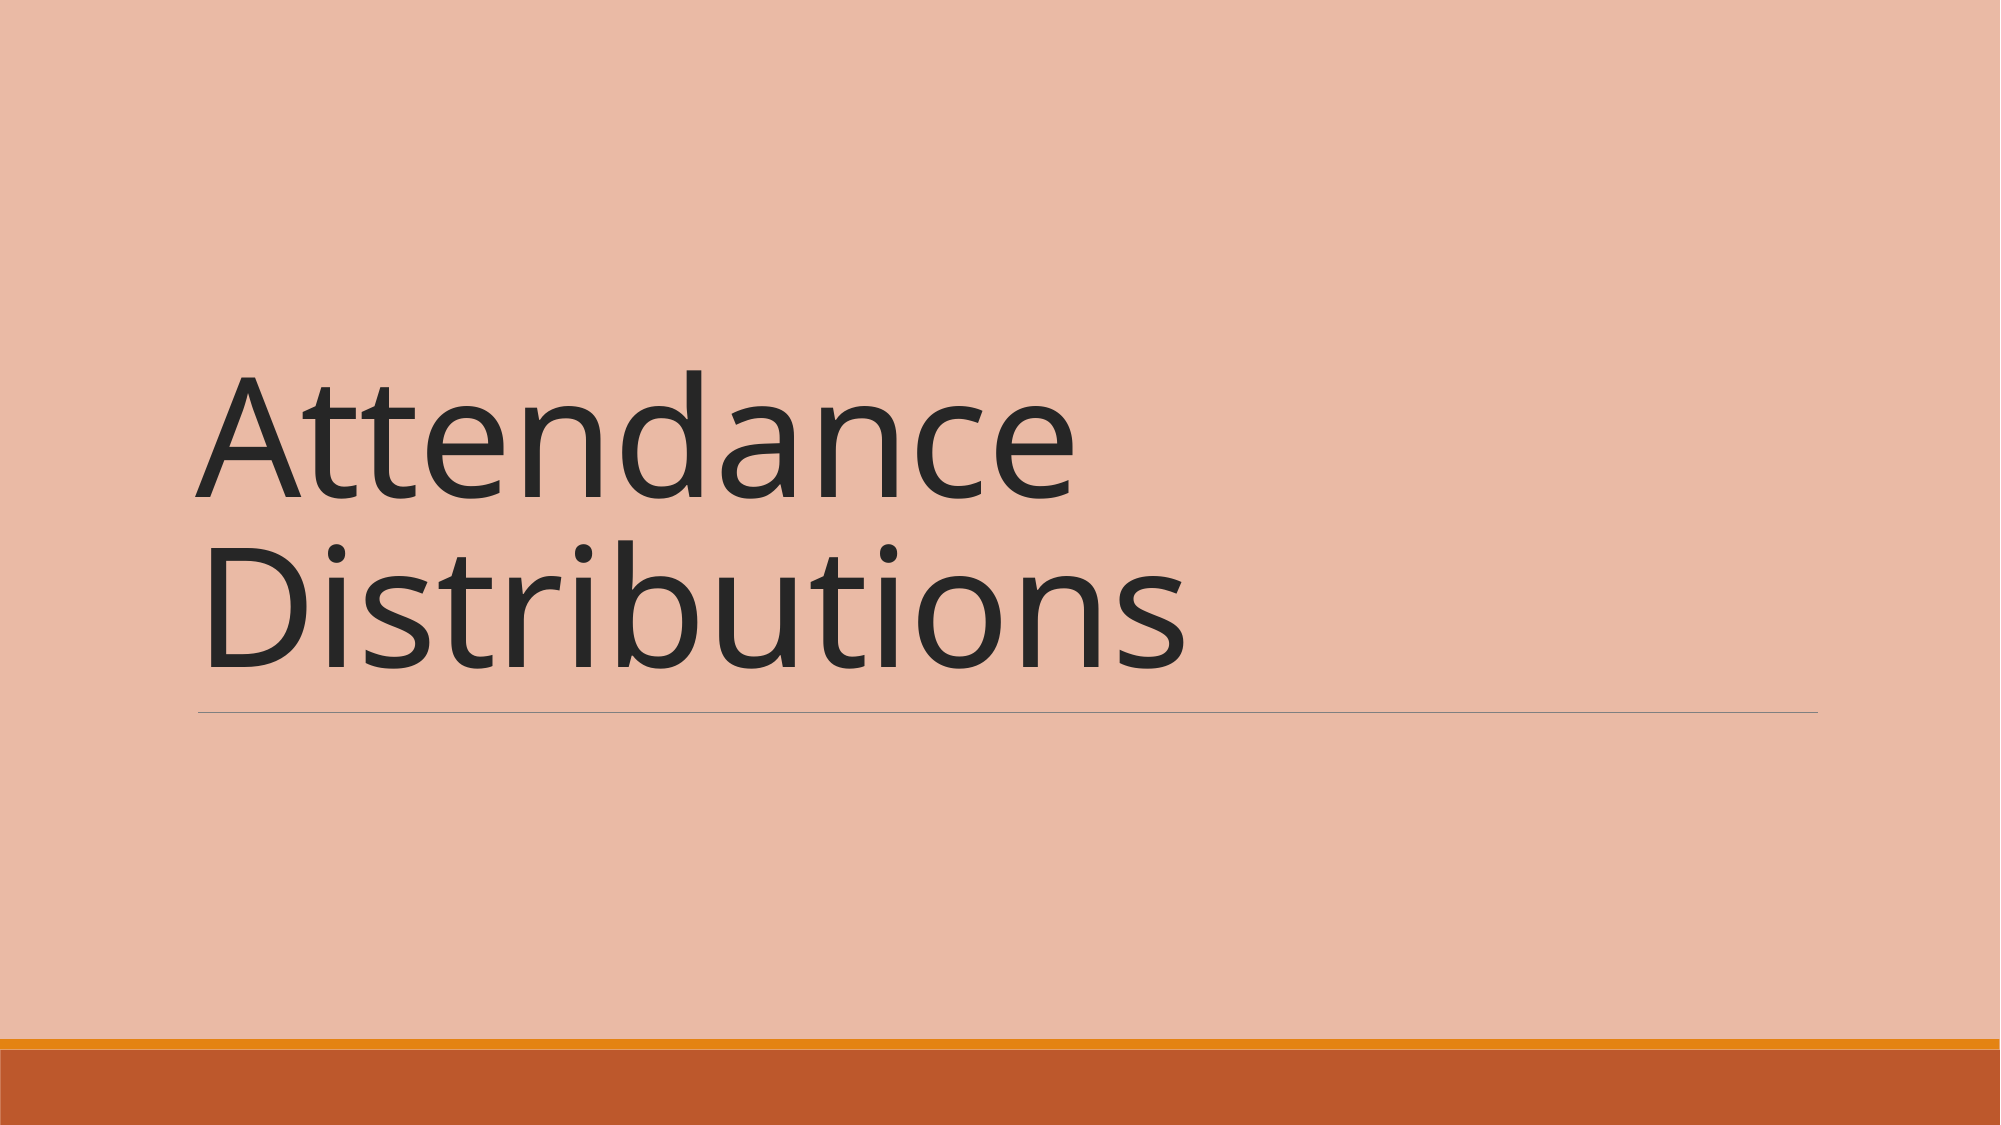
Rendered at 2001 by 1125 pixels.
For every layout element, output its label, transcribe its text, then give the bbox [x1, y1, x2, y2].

title Attendance Distributions [180, 124, 1830, 710]
